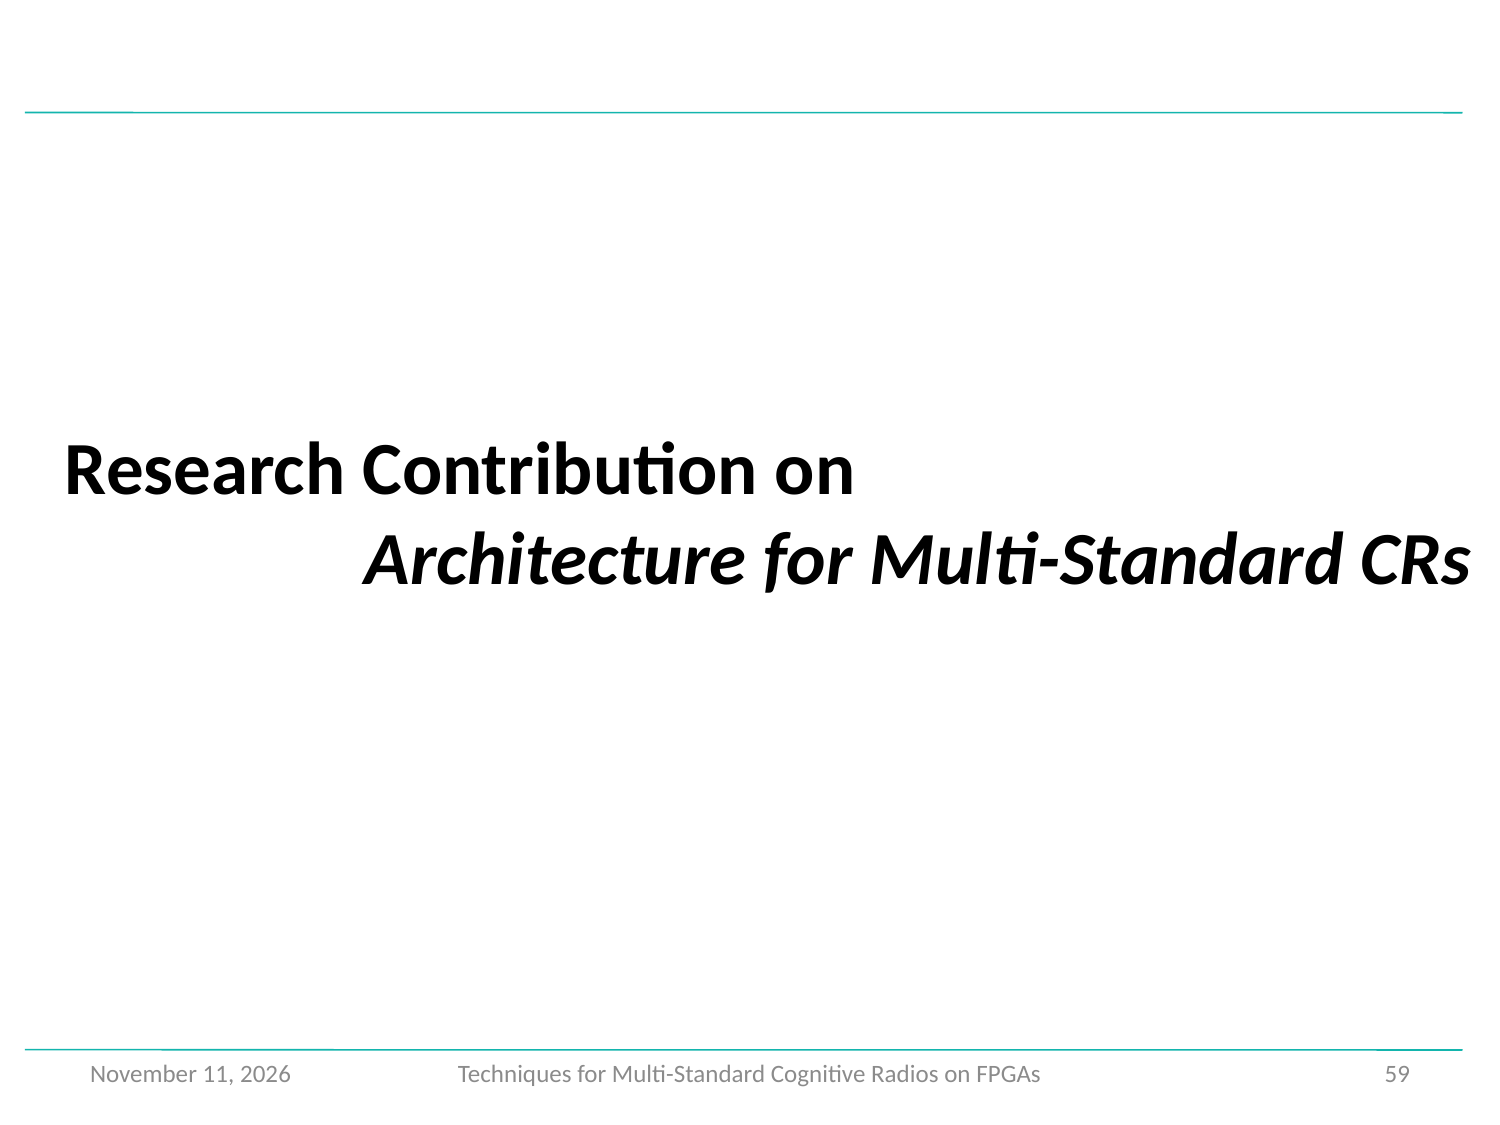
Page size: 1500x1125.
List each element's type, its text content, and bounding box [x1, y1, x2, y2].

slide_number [75, 1042, 425, 1103]
slide_number 59 [1074, 1042, 1425, 1103]
footer Techniques for Multi-Standard Cognitive Radios on FPGAs [437, 1042, 1063, 1103]
text_box Research Contribution on Architecture for Multi-Standard CRs [50, 412, 1500, 608]
